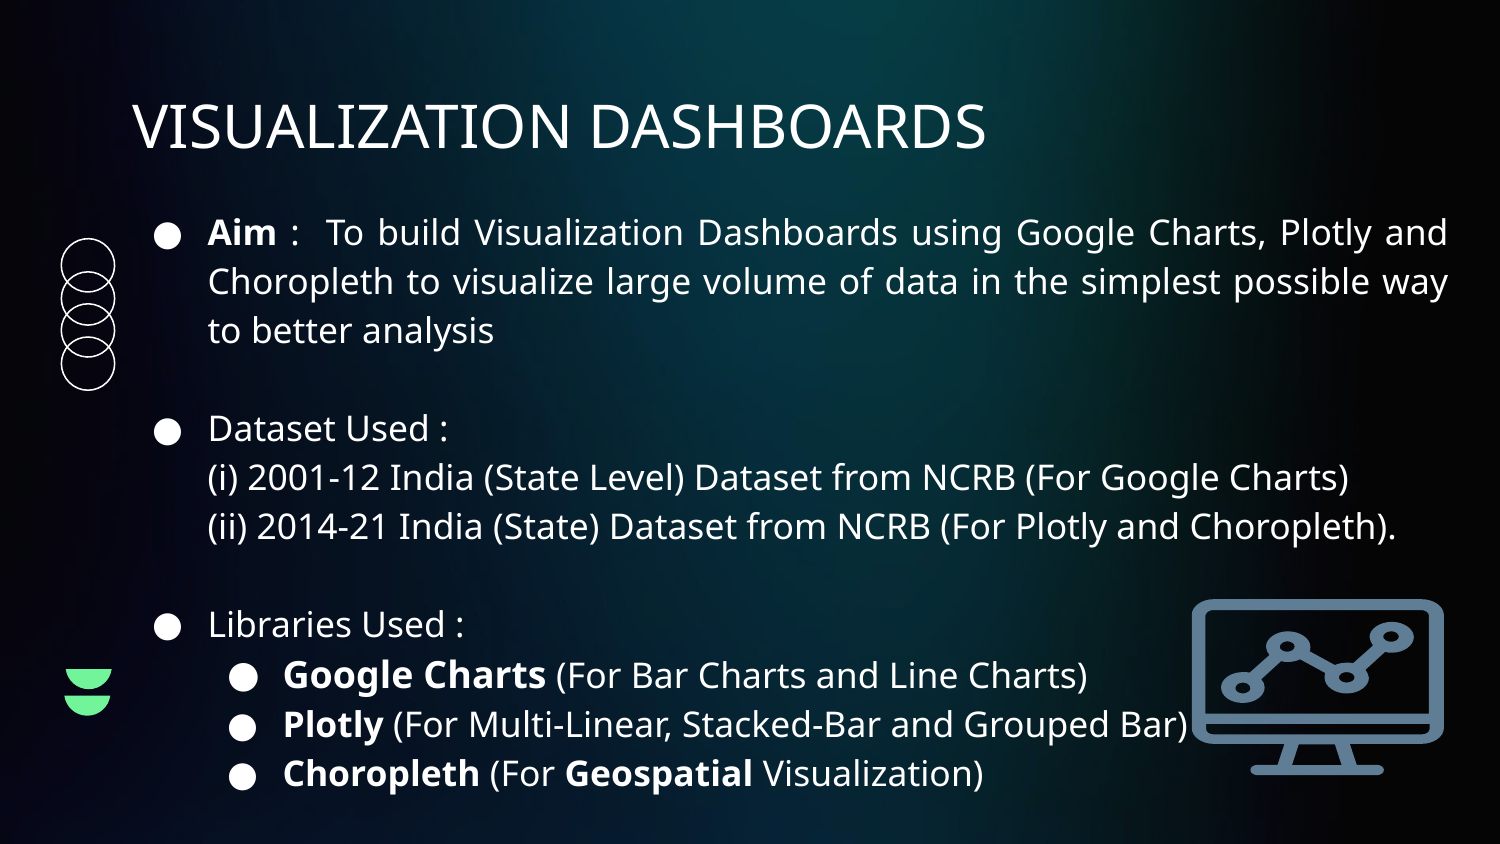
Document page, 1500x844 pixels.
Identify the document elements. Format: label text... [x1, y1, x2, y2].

list Aim : To build Visualization Dashboards using Google Charts, Plotly and Choropleth to visualize large volume of data in the simplest possible way to better analysis Dataset Used : (i) 2001-12 India (State Level) Dataset from NCRB (For Google Charts) (ii) 2014-21 India (State) Dataset from NCRB (For Plotly and Choropleth). Libraries Used : Google Charts (For Bar Charts and Line Charts) Plotly (For Multi-Linear, Stacked-Bar and Grouped Bar) Choropleth (For Geospatial Visualization) [117, 189, 1465, 788]
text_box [1191, 598, 1445, 776]
picture [0, 0, 1500, 844]
title VISUALIZATION DASHBOARDS [117, 88, 1383, 158]
